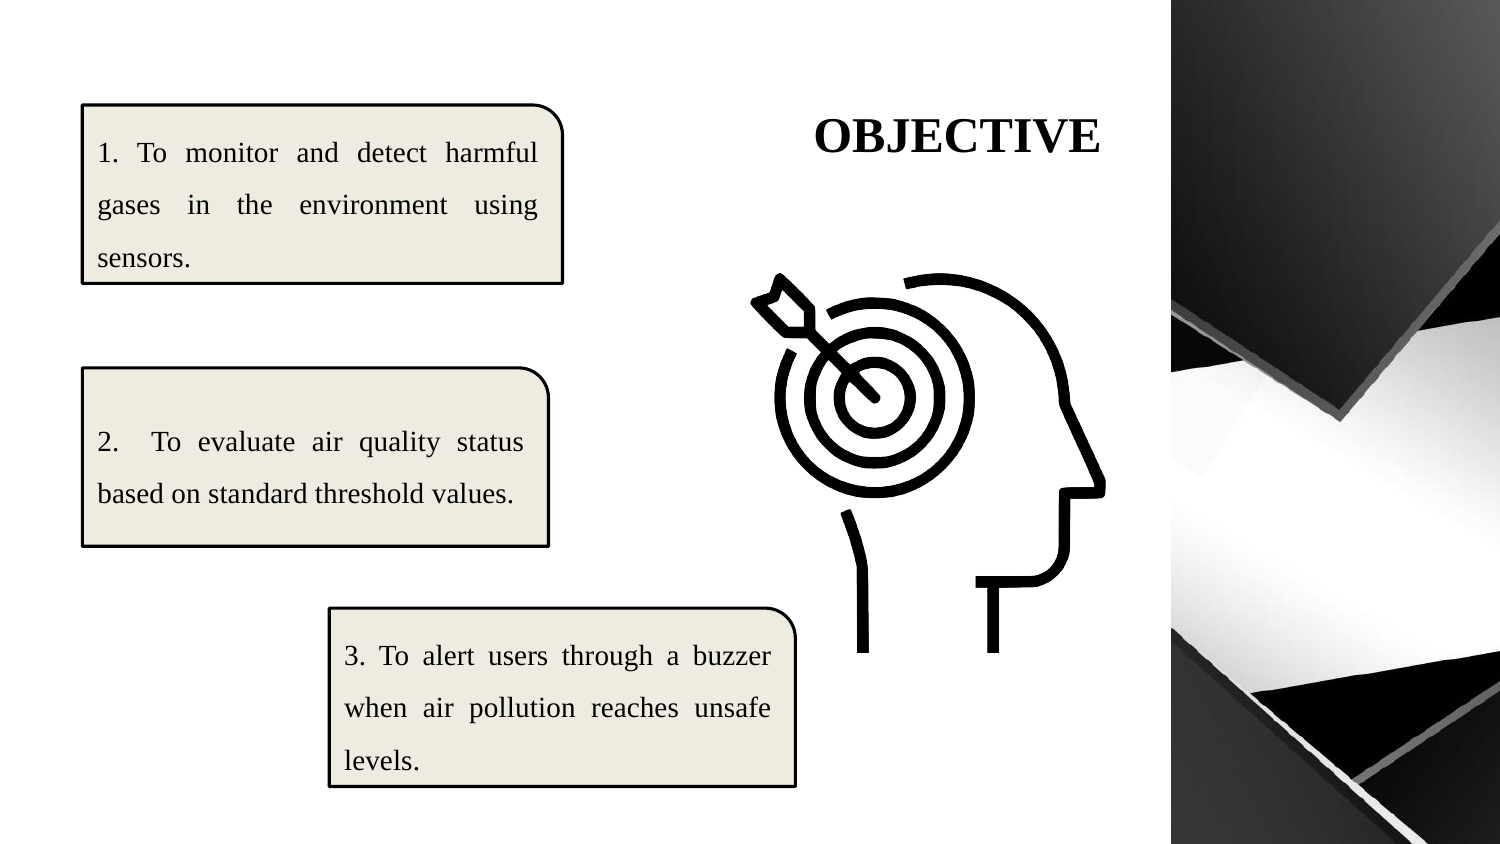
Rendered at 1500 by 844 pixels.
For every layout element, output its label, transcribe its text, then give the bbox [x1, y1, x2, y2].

title OBJECTIVE [82, 72, 1117, 192]
text_box 3. To alert users through a buzzer when air pollution reaches unsafe levels. [329, 608, 796, 787]
text_box 2. To evaluate air quality status based on standard threshold values. [82, 367, 549, 547]
text_box 1. To monitor and detect harmful gases in the environment using sensors. [82, 105, 563, 284]
picture [0, 0, 1500, 844]
